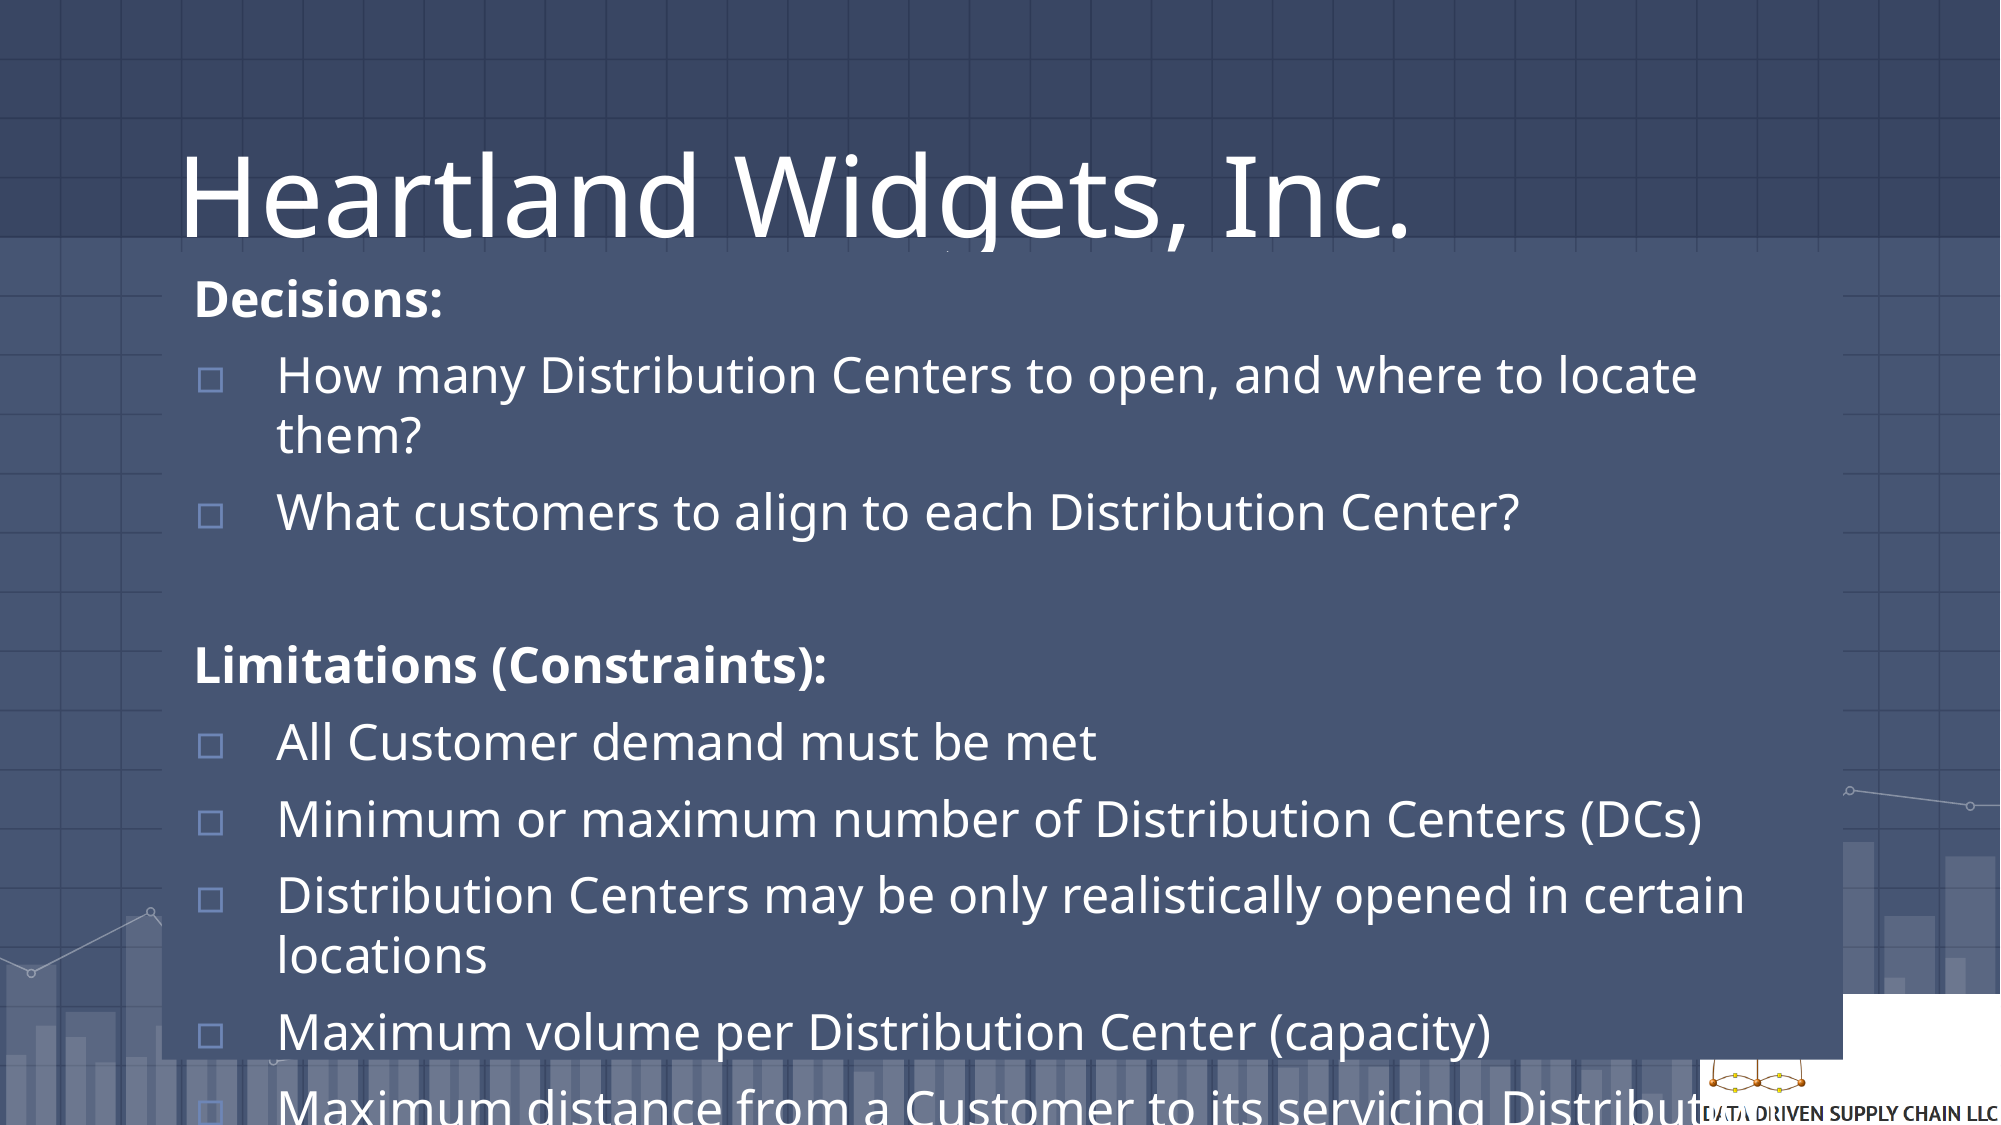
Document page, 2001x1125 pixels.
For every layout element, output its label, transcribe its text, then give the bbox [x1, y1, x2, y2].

list Decisions: How many Distribution Centers to open, and where to locate them? What customers to align to each Distribution Center? Limitations (Constraints): All Customer demand must be met Minimum or maximum number of Distribution Centers (DCs) Distribution Centers may be only realistically opened in certain locations Maximum volume per Distribution Center (capacity) Maximum distance from a Customer to its servicing Distribution Center [161, 252, 1843, 1060]
title Heartland Widgets, Inc. [161, 87, 1843, 252]
picture [1699, 994, 2000, 1125]
